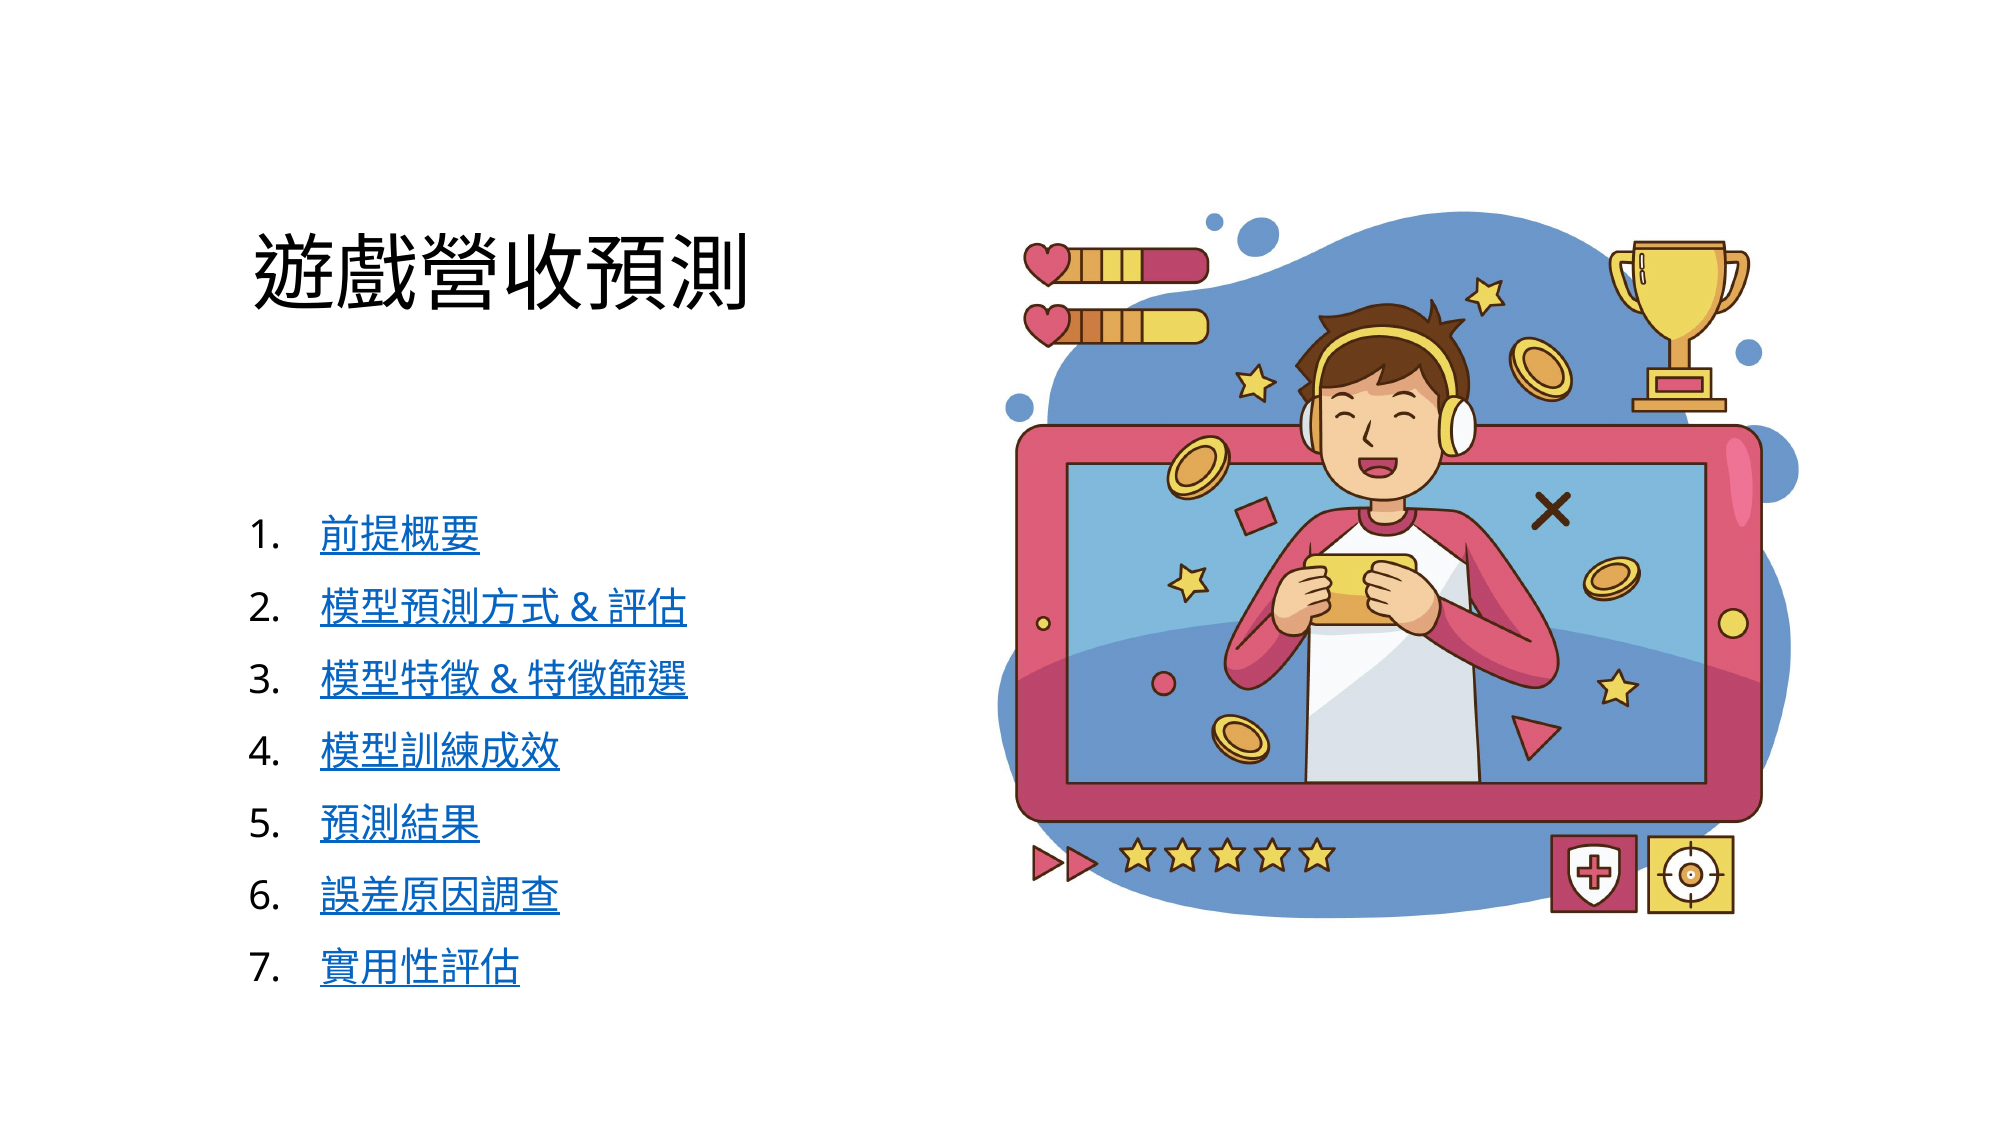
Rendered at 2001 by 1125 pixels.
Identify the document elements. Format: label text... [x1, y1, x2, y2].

title 遊戲營收預測 [0, 174, 946, 330]
subtitle 前提概要 模型預測方式 & 評估 模型特徵 & 特徵篩選 模型訓練成效 預測結果 誤差原因調查 實用性評估 [233, 501, 946, 1006]
picture [946, 118, 1834, 1006]
